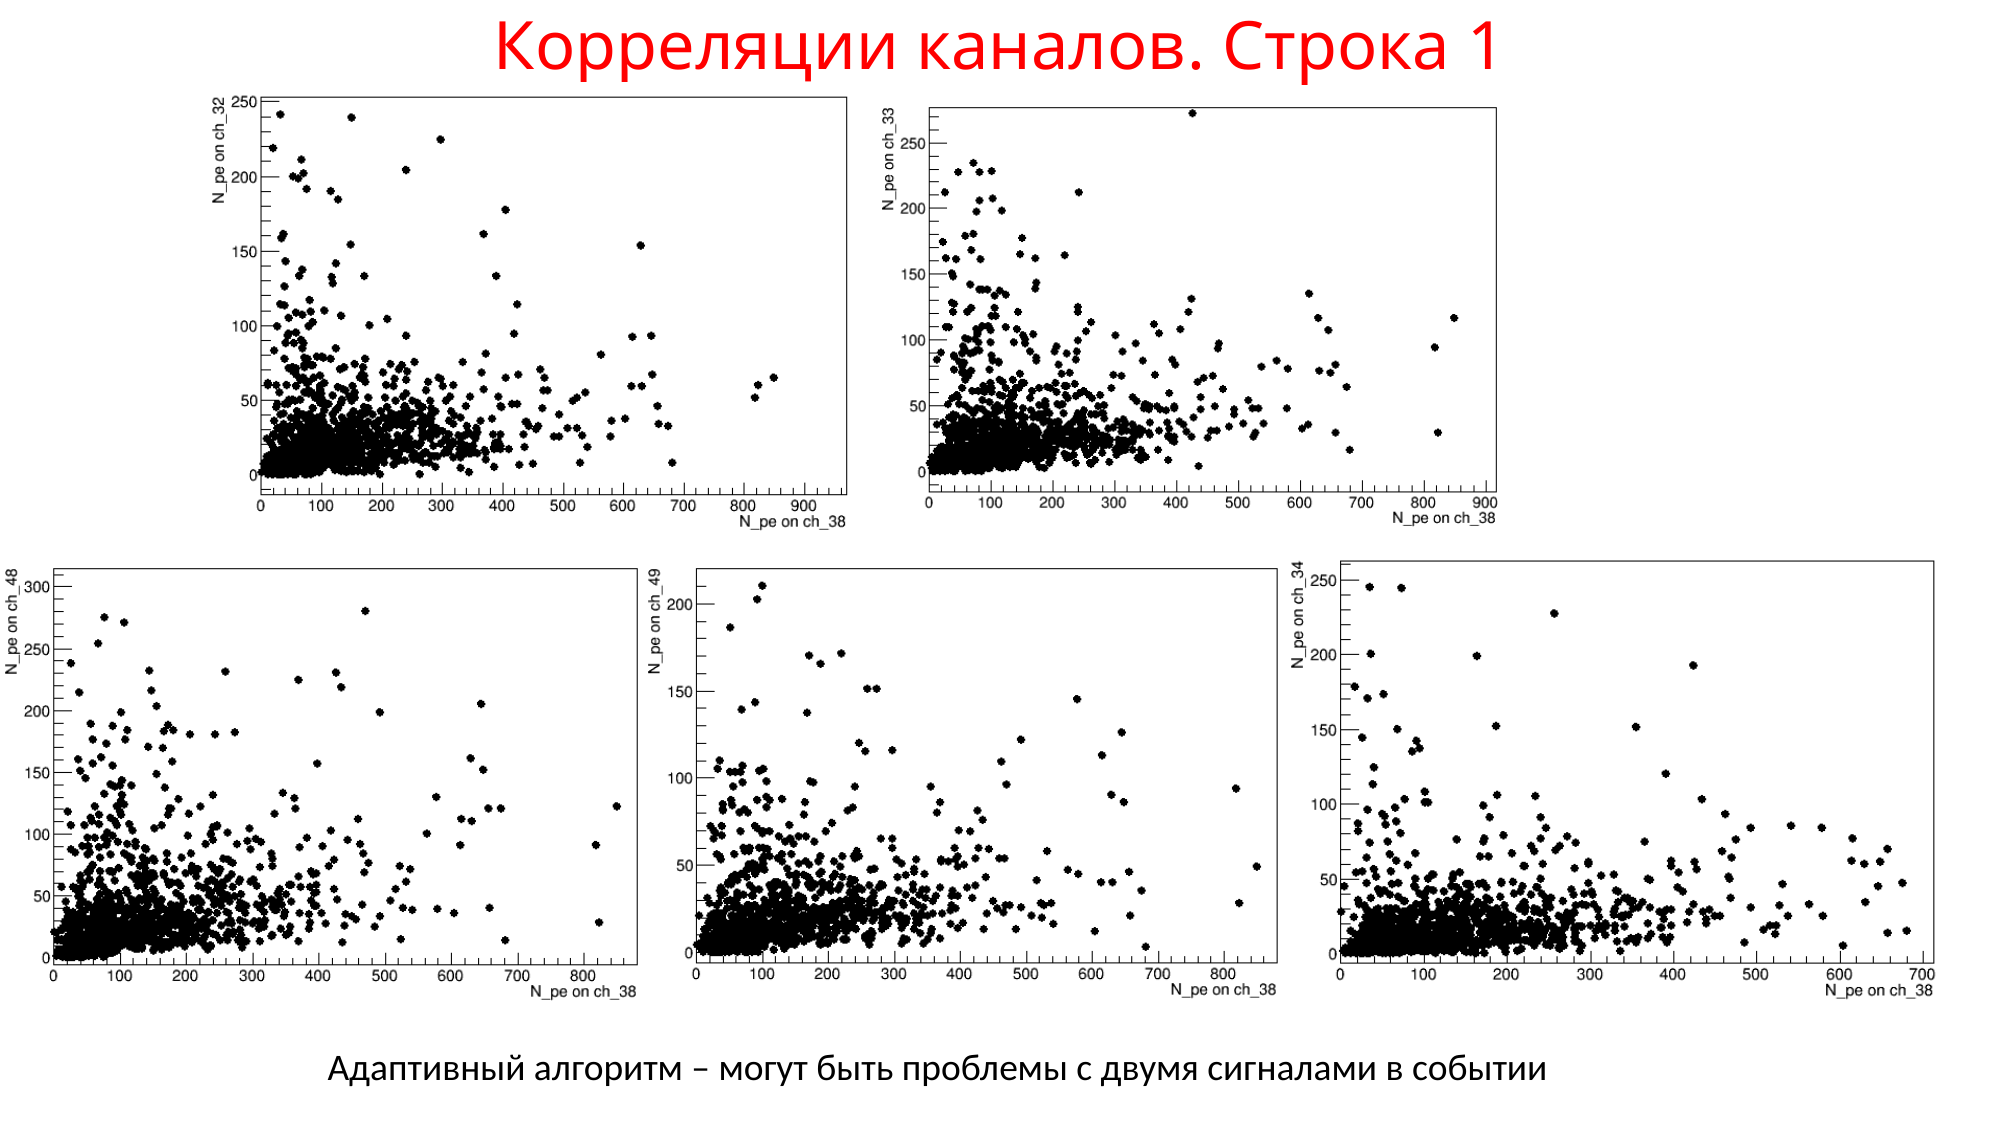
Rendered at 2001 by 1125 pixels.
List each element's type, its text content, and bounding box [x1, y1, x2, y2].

picture [205, 82, 864, 533]
text_box Адаптивный алгоритм – могут быть проблемы с двумя сигналами в событии [312, 1035, 1570, 1096]
title Корреляции каналов. Строка 1 [0, 0, 2000, 113]
picture [644, 564, 1286, 1004]
picture [0, 564, 643, 1004]
picture [1287, 551, 1945, 1004]
picture [875, 94, 1508, 533]
